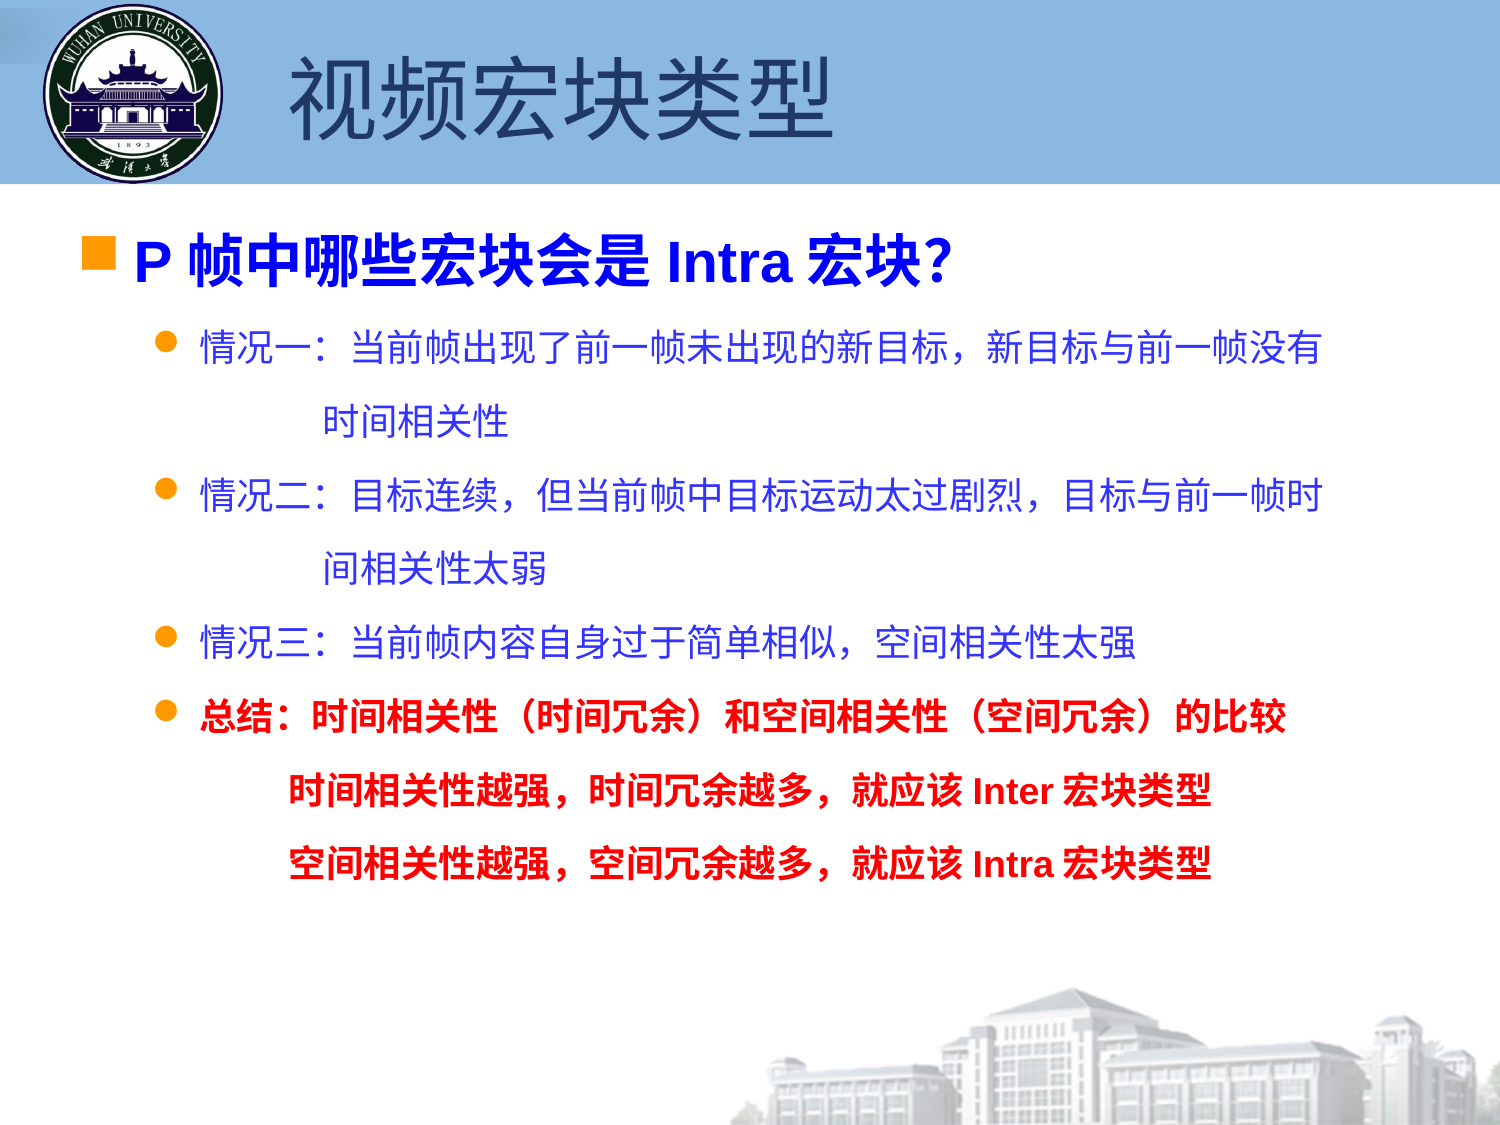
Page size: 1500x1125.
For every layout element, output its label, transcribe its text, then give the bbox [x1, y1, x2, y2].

picture [728, 986, 1500, 1125]
title 视频宏块类型 [271, 45, 1500, 163]
picture [42, 3, 224, 184]
text_box P帧中哪些宏块会是Intra宏块？ 情况一：当前帧出现了前一帧未出现的新目标，新目标与前一帧没有 时间相关性 情况二：目标连续，但当前帧中目标运动太过剧烈，目标与前一帧时 间相关性太弱 情况三：当前帧内容自身过于简单相似，空间相关性太强 总结：时间相关性（时间冗余）和空间相关性（空间冗余）的比较 时间相关性越强，时间冗余越多，就应该Inter宏块类型 空间相关性越强，空间冗余越多，就应该Intra宏块类型 [62, 224, 1365, 1000]
